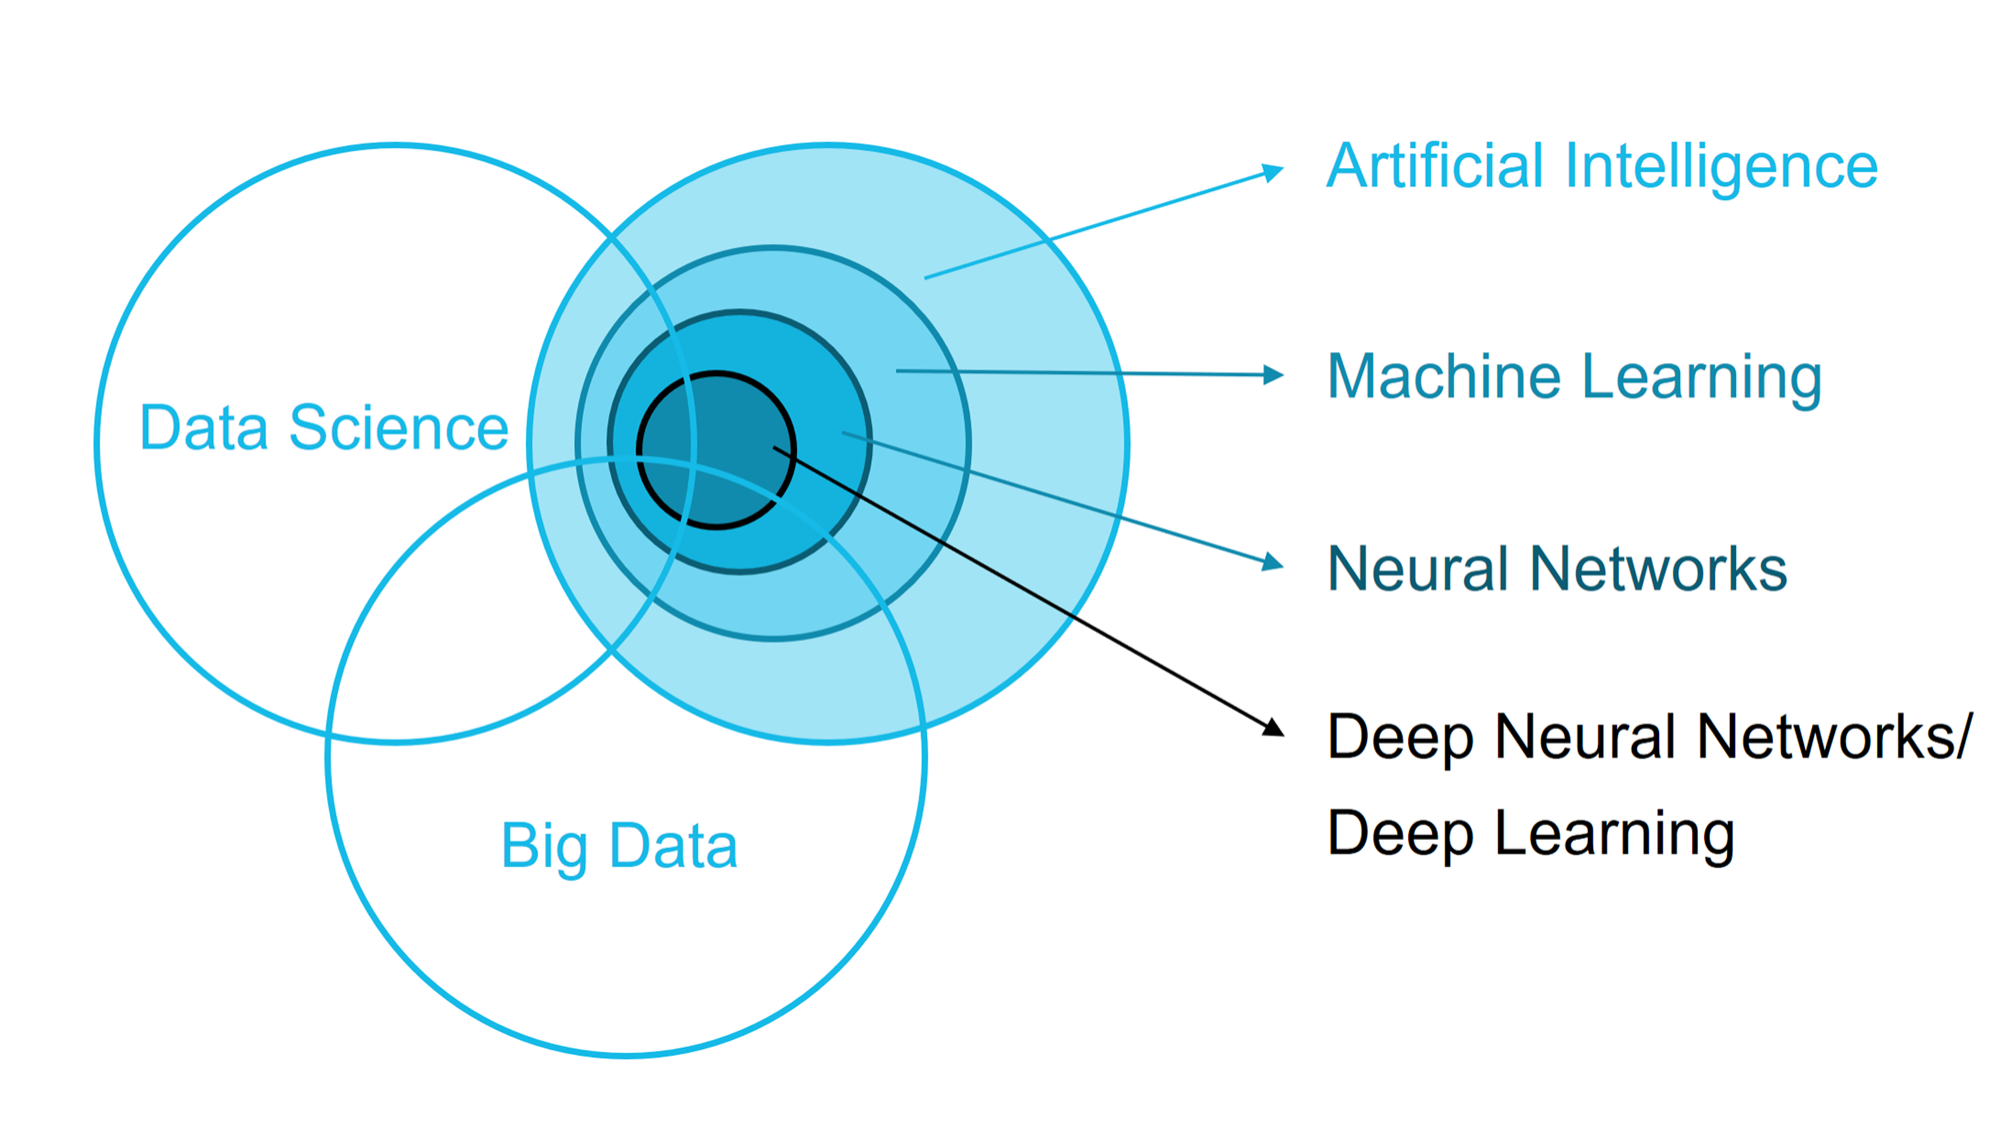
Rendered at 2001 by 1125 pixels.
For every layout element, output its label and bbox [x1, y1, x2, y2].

picture [0, 62, 2000, 1063]
